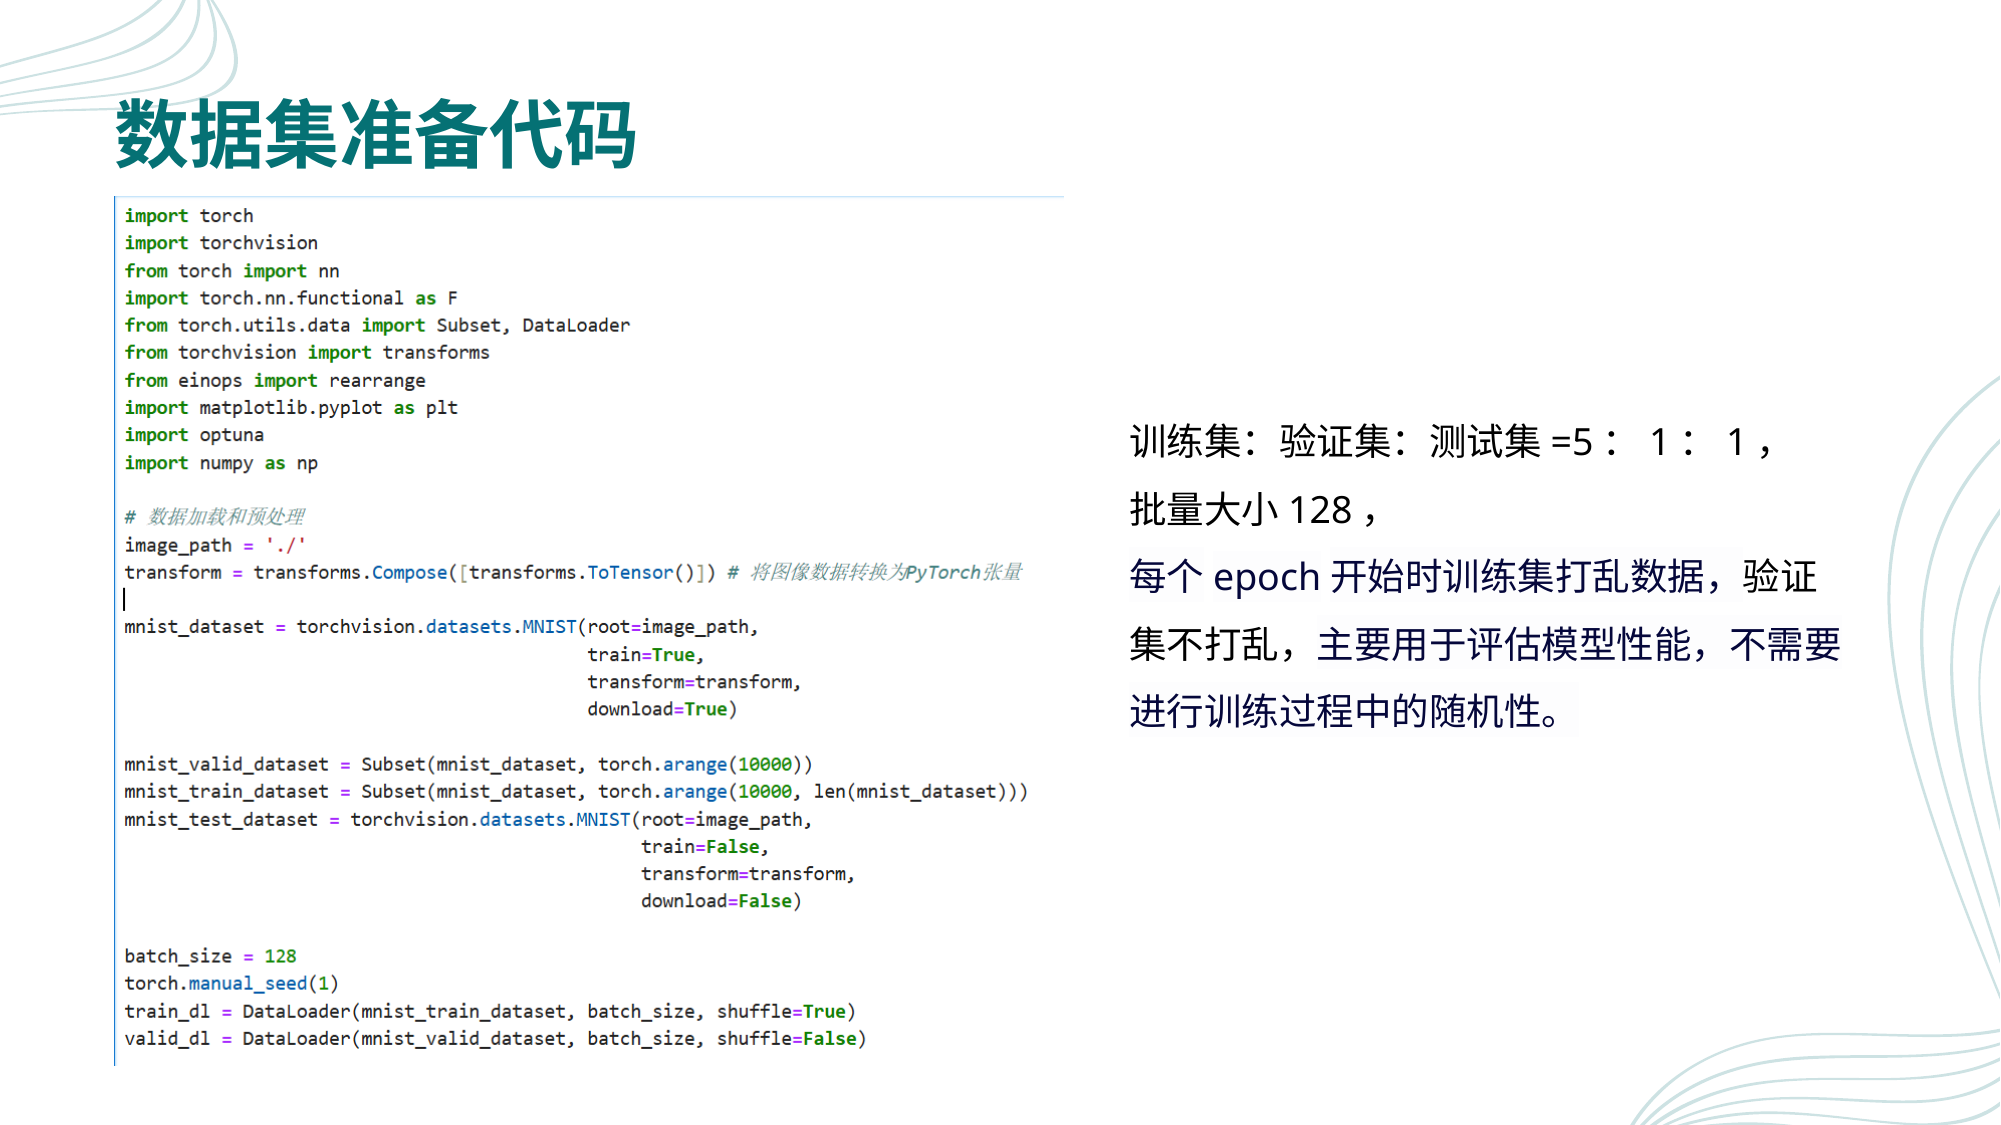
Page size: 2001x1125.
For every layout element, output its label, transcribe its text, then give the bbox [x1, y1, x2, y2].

title 数据集准备代码 [114, 59, 1886, 178]
text_box 训练集：验证集：测试集=5：1：1， 批量大小128， 每个epoch开始时训练集打乱数据，验证集不打乱，主要用于评估模型性能，不需要进行训练过程中的随机性。 [1114, 388, 1870, 741]
picture [114, 196, 1064, 1066]
